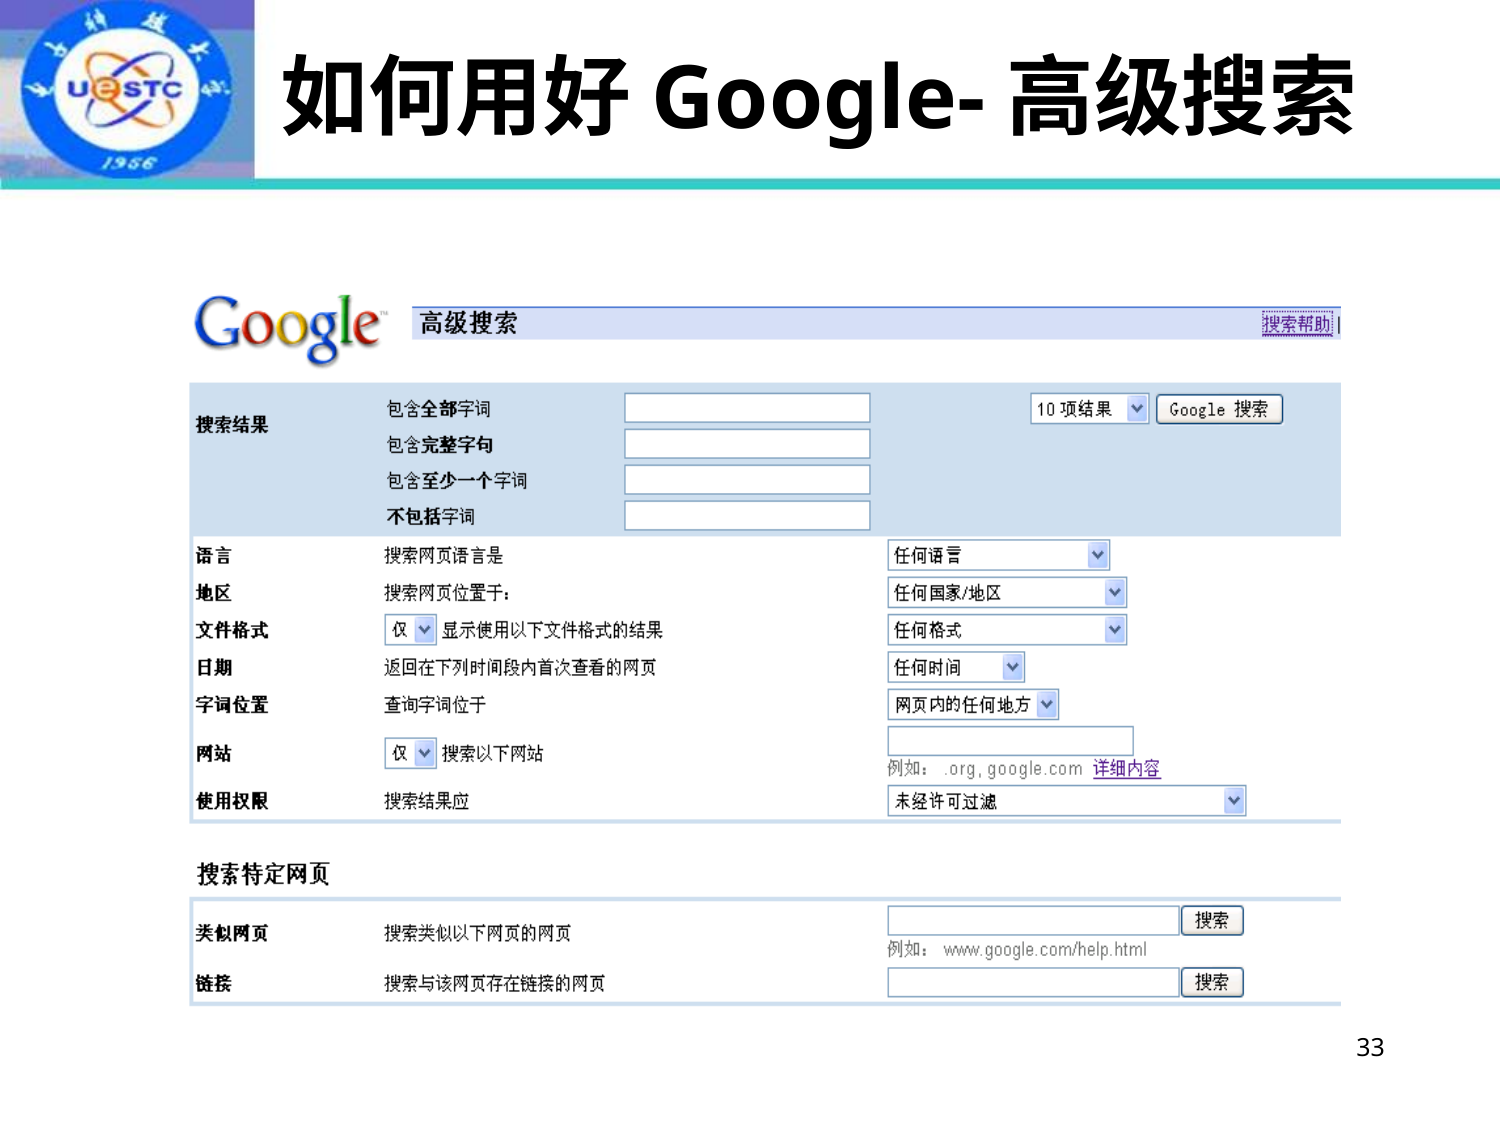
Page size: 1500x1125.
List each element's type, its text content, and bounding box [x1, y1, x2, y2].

slide_number 33 [1074, 1024, 1401, 1103]
picture [0, 0, 1500, 1125]
title 如何用好Google-高级搜索 [265, 30, 1500, 154]
